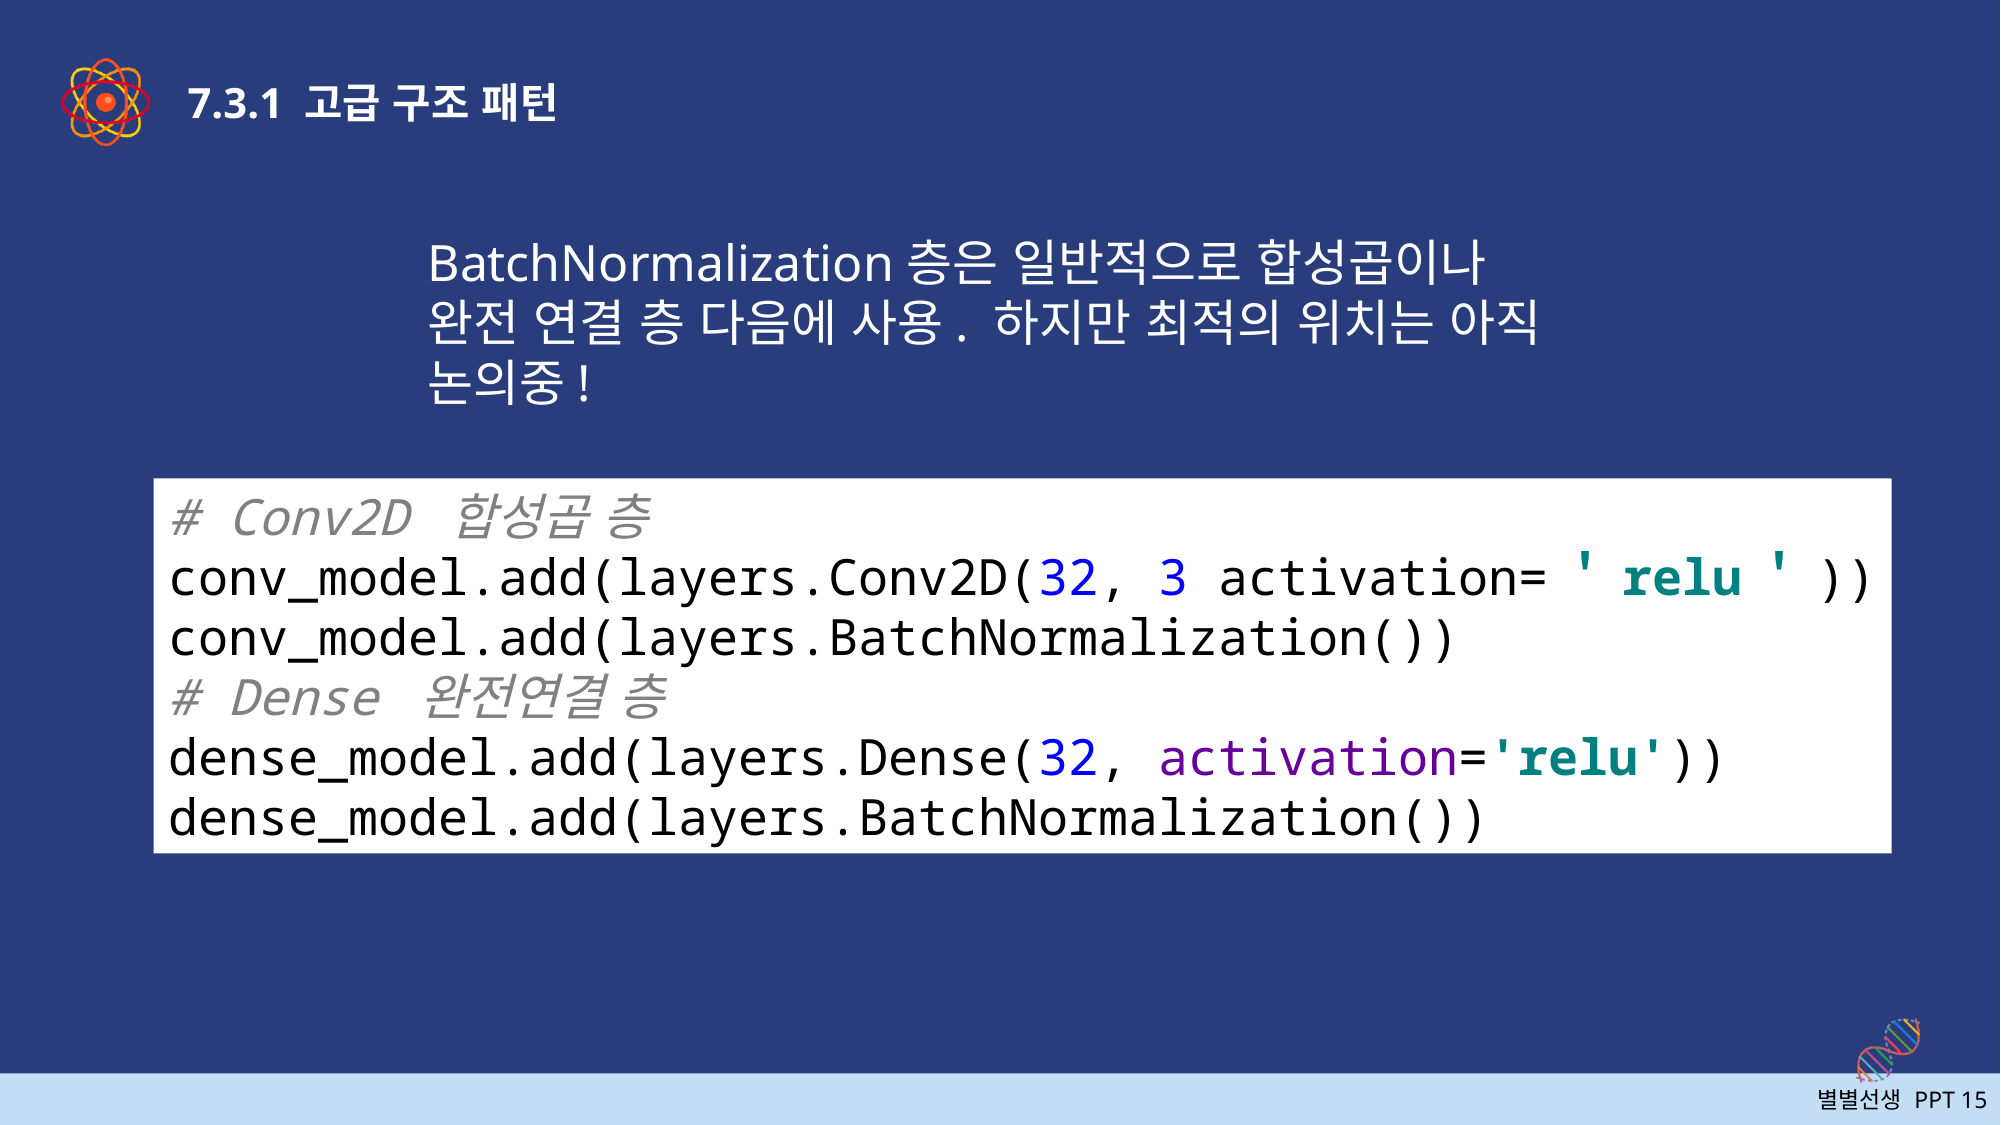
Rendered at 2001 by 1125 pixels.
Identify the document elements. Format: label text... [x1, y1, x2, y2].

picture [1856, 1018, 1920, 1083]
text_box BatchNormalization층은 일반적으로 합성곱이나 완전 연결 층 다음에 사용. 하지만 최적의 위치는 아직 논의중! [412, 223, 1588, 419]
text_box 7.3.1 고급 구조 패턴 [172, 69, 574, 134]
text_box [0, 1072, 2000, 1125]
picture [61, 58, 150, 146]
text_box # Conv2D 합성곱 층 conv_model.add(layers.Conv2D(32, 3 activation=＇relu＇)) conv_model.add(layers.BatchNormalization()) # Dense 완전연결 층 dense_model.add(layers.Dense(32, activation='relu')) dense_model.add(layers.BatchNormalization()) [153, 478, 1892, 854]
text_box 별별선생 PPT 15 [1802, 1078, 2000, 1121]
